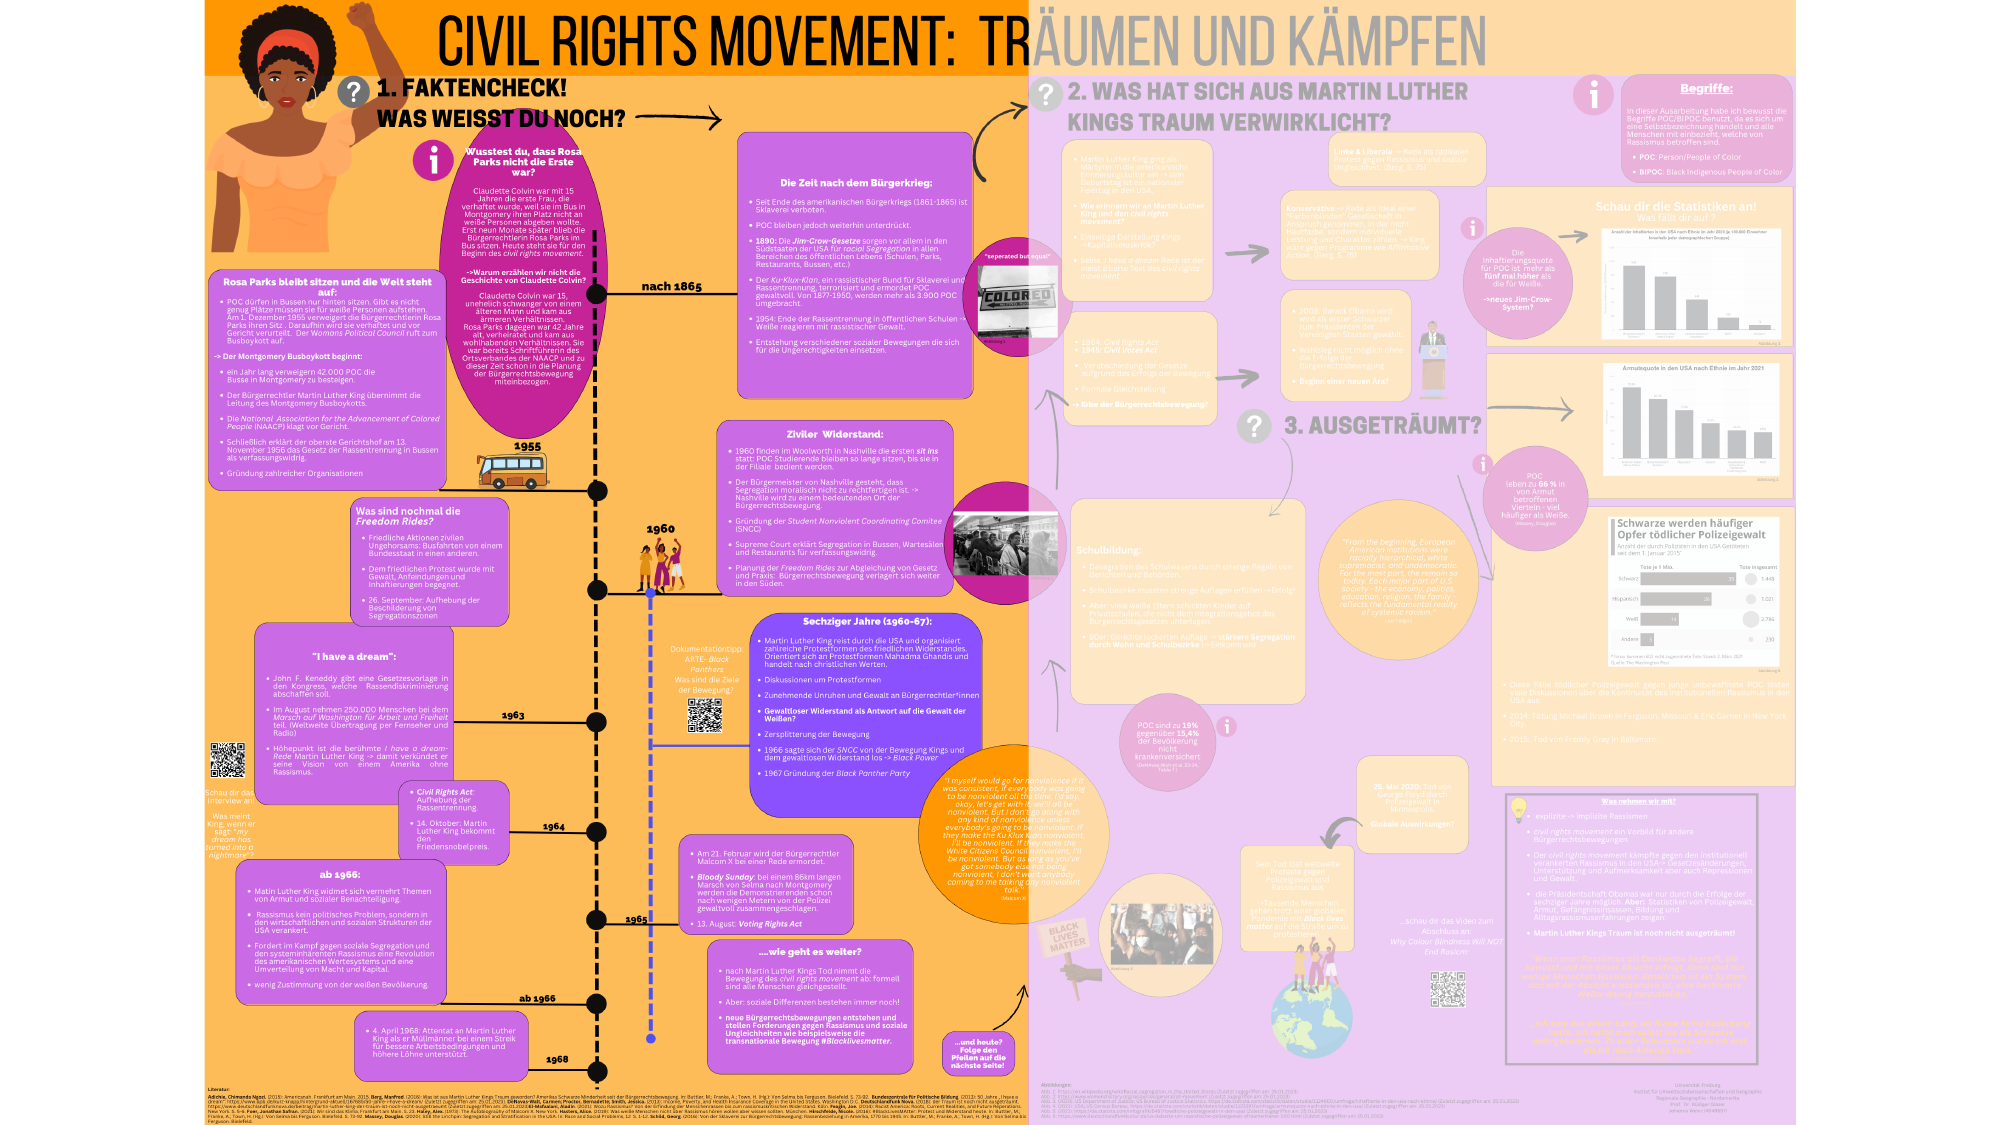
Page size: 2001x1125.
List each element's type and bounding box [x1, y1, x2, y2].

picture [204, 0, 1796, 1125]
